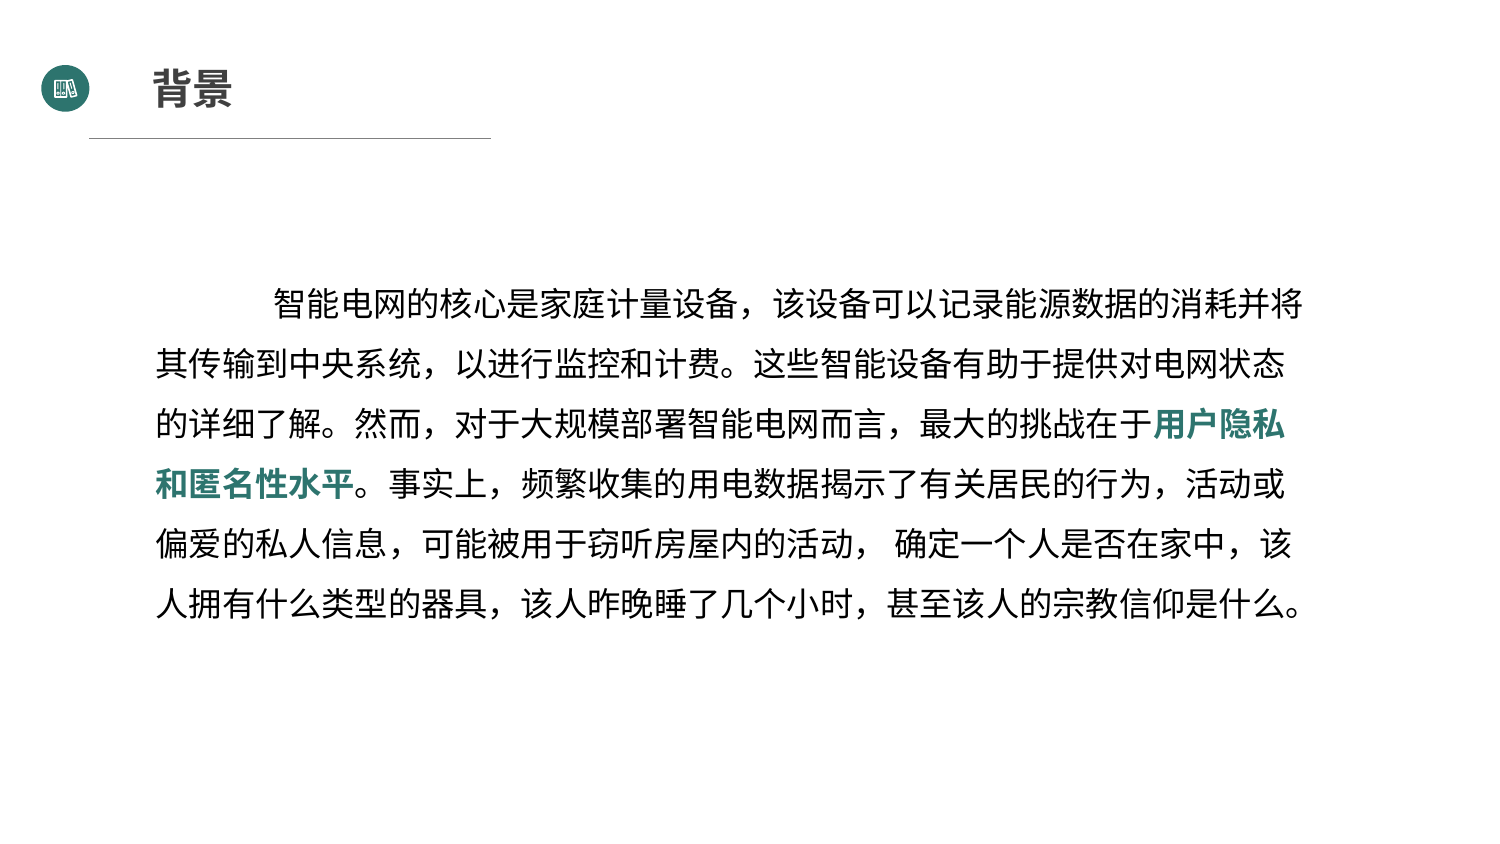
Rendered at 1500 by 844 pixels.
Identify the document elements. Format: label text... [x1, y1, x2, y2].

text_box 智能电网的核心是家庭计量设备，该设备可以记录能源数据的消耗并将其传输到中央系统，以进行监控和计费。这些智能设备有助于提供对电网状态的详细了解。然而，对于大规模部署智能电网而言，最大的挑战在于用户隐私和匿名性水平。事实上，频繁收集的用电数据揭示了有关居民的行为，活动或偏爱的私人信息，可能被用于窃听房屋内的活动， 确定一个人是否在家中，该人拥有什么类型的器具，该人昨晚睡了几个小时，甚至该人的宗教信仰是什么。 [140, 256, 1324, 631]
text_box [41, 64, 90, 112]
text_box 背景 [136, 55, 250, 121]
